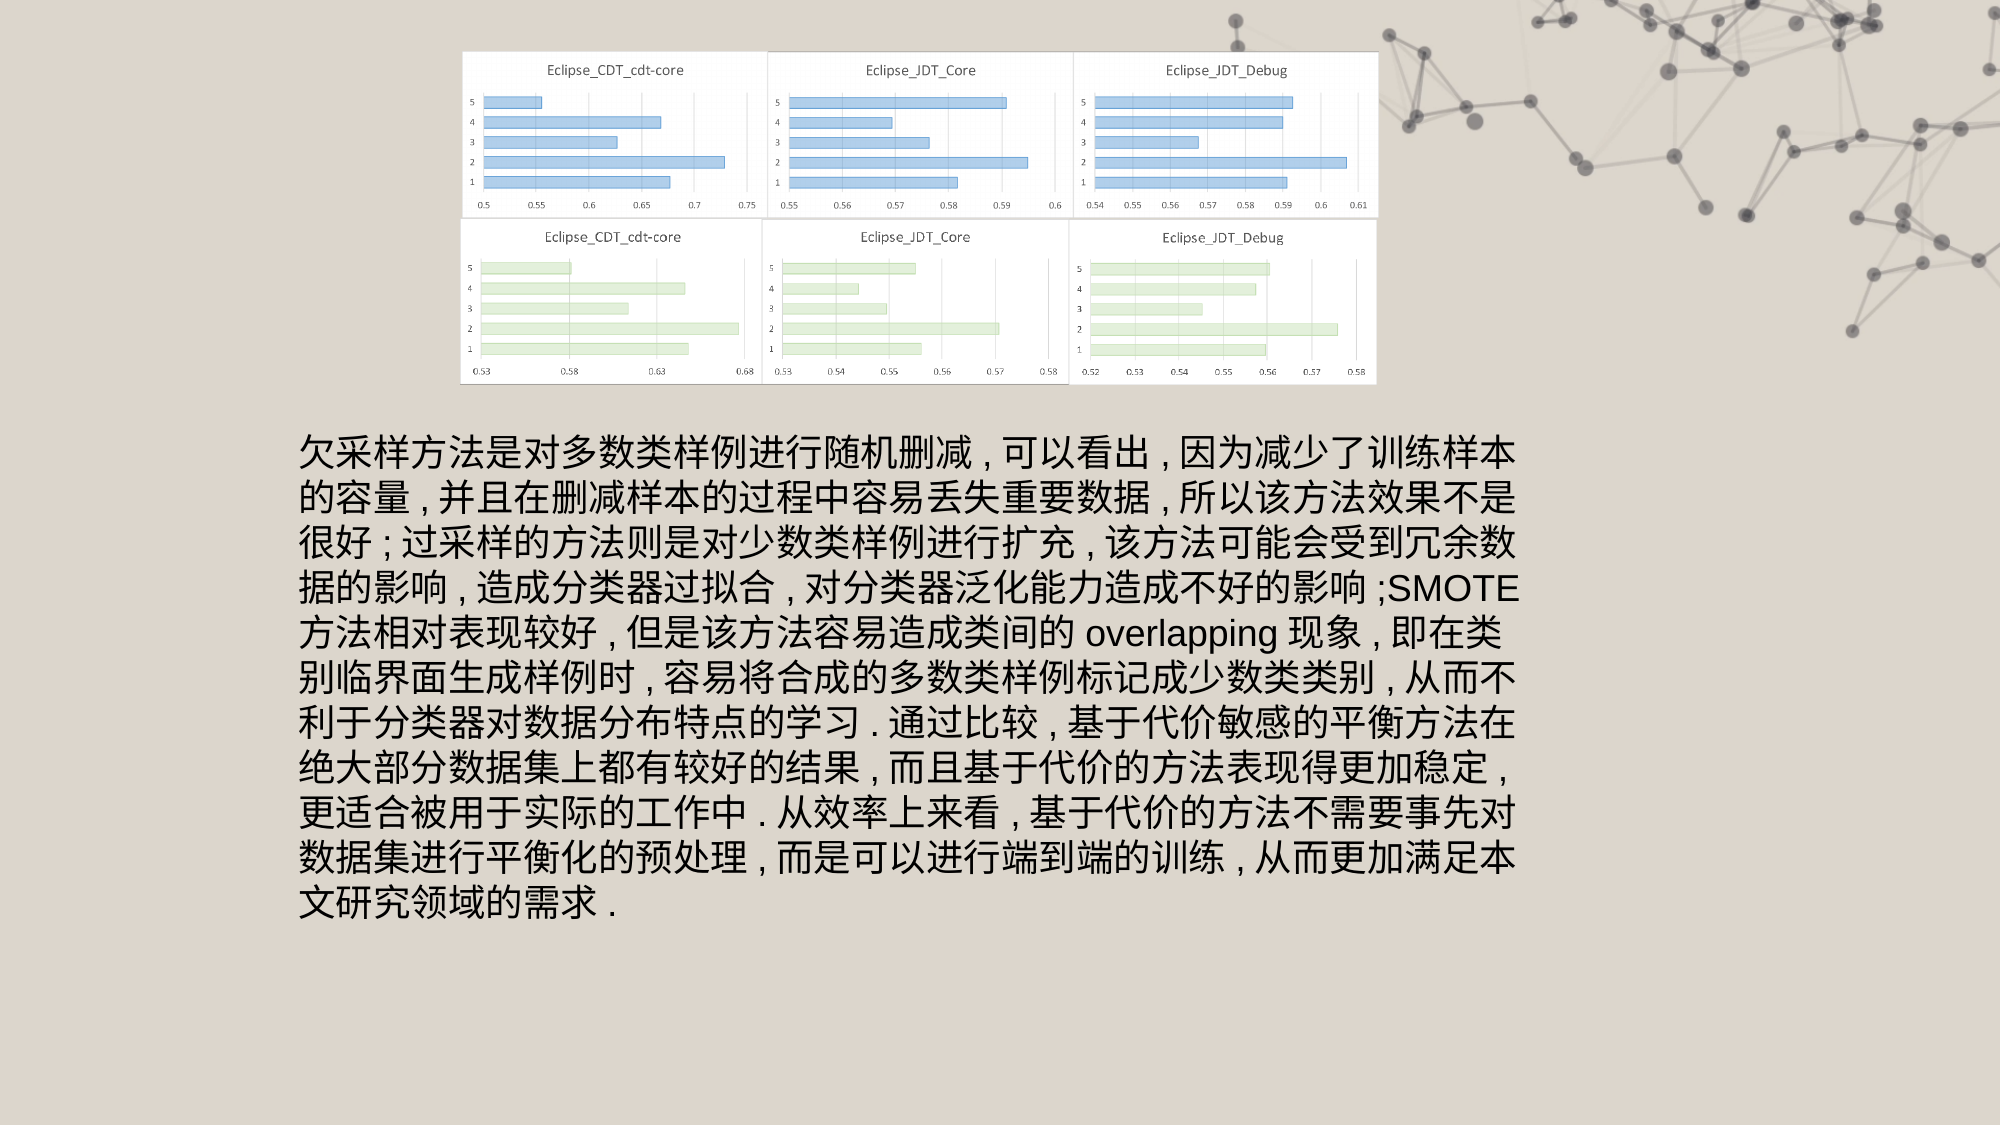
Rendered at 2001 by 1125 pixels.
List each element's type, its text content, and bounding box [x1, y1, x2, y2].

text_box 欠采样方法是对多数类样例进行随机删减,可以看出,因为减少了训练样本的容量,并且在删减样本的过程中容易丢失重要数据,所以该方法效果不是很好;过采样的方法则是对少数类样例进行扩充,该方法可能会受到冗余数据的影响,造成分类器过拟合,对分类器泛化能力造成不好的影响;SMOTE方法相对表现较好,但是该方法容易造成类间的overlapping现象,即在类别临界面生成样例时,容易将合成的多数类样例标记成少数类类别,从而不利于分类器对数据分布特点的学习.通过比较,基于代价敏感的平衡方法在绝大部分数据集上都有较好的结果,而且基于代价的方法表现得更加稳定,更适合被用于实际的工作中.从效率上来看,基于代价的方法不需要事先对数据集进行平衡化的预处理,而是可以进行端到端的训练,从而更加满足本文研究领域的需求. [283, 421, 1554, 932]
picture [0, 0, 2000, 1125]
